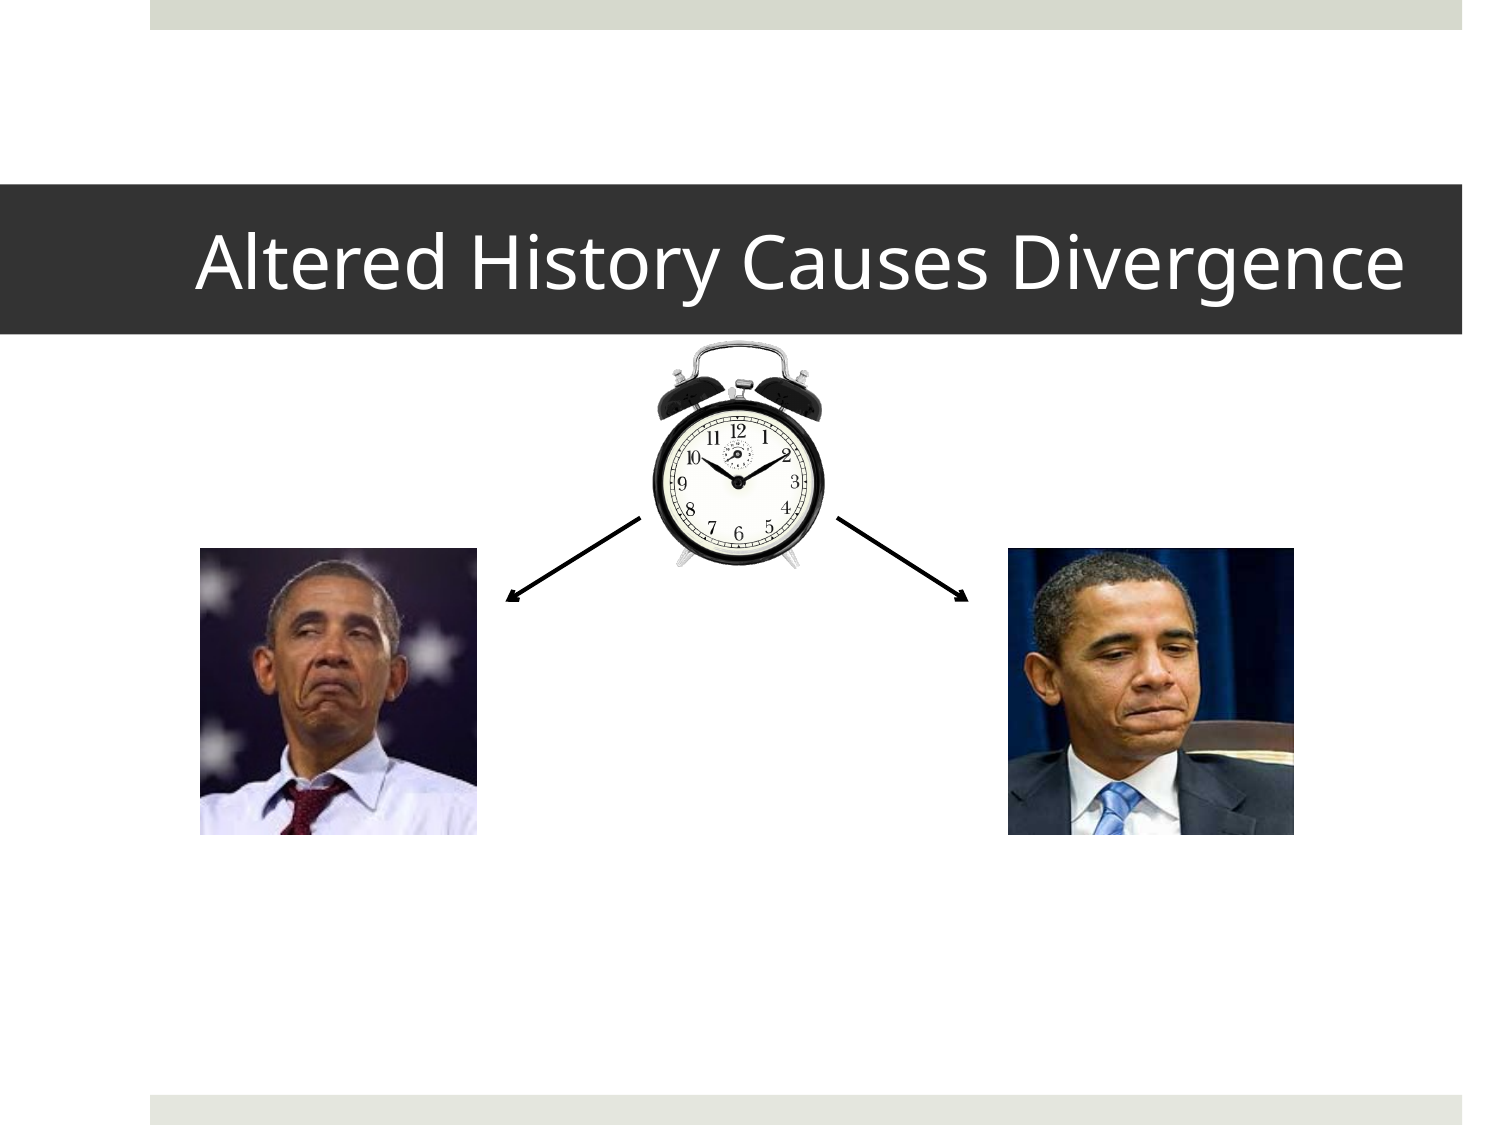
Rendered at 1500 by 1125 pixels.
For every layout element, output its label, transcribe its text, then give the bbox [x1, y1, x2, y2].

picture [199, 548, 478, 835]
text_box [504, 517, 641, 603]
title Altered History Causes Divergence [0, 184, 1463, 335]
picture [1008, 548, 1294, 835]
picture [639, 333, 838, 576]
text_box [836, 517, 970, 603]
